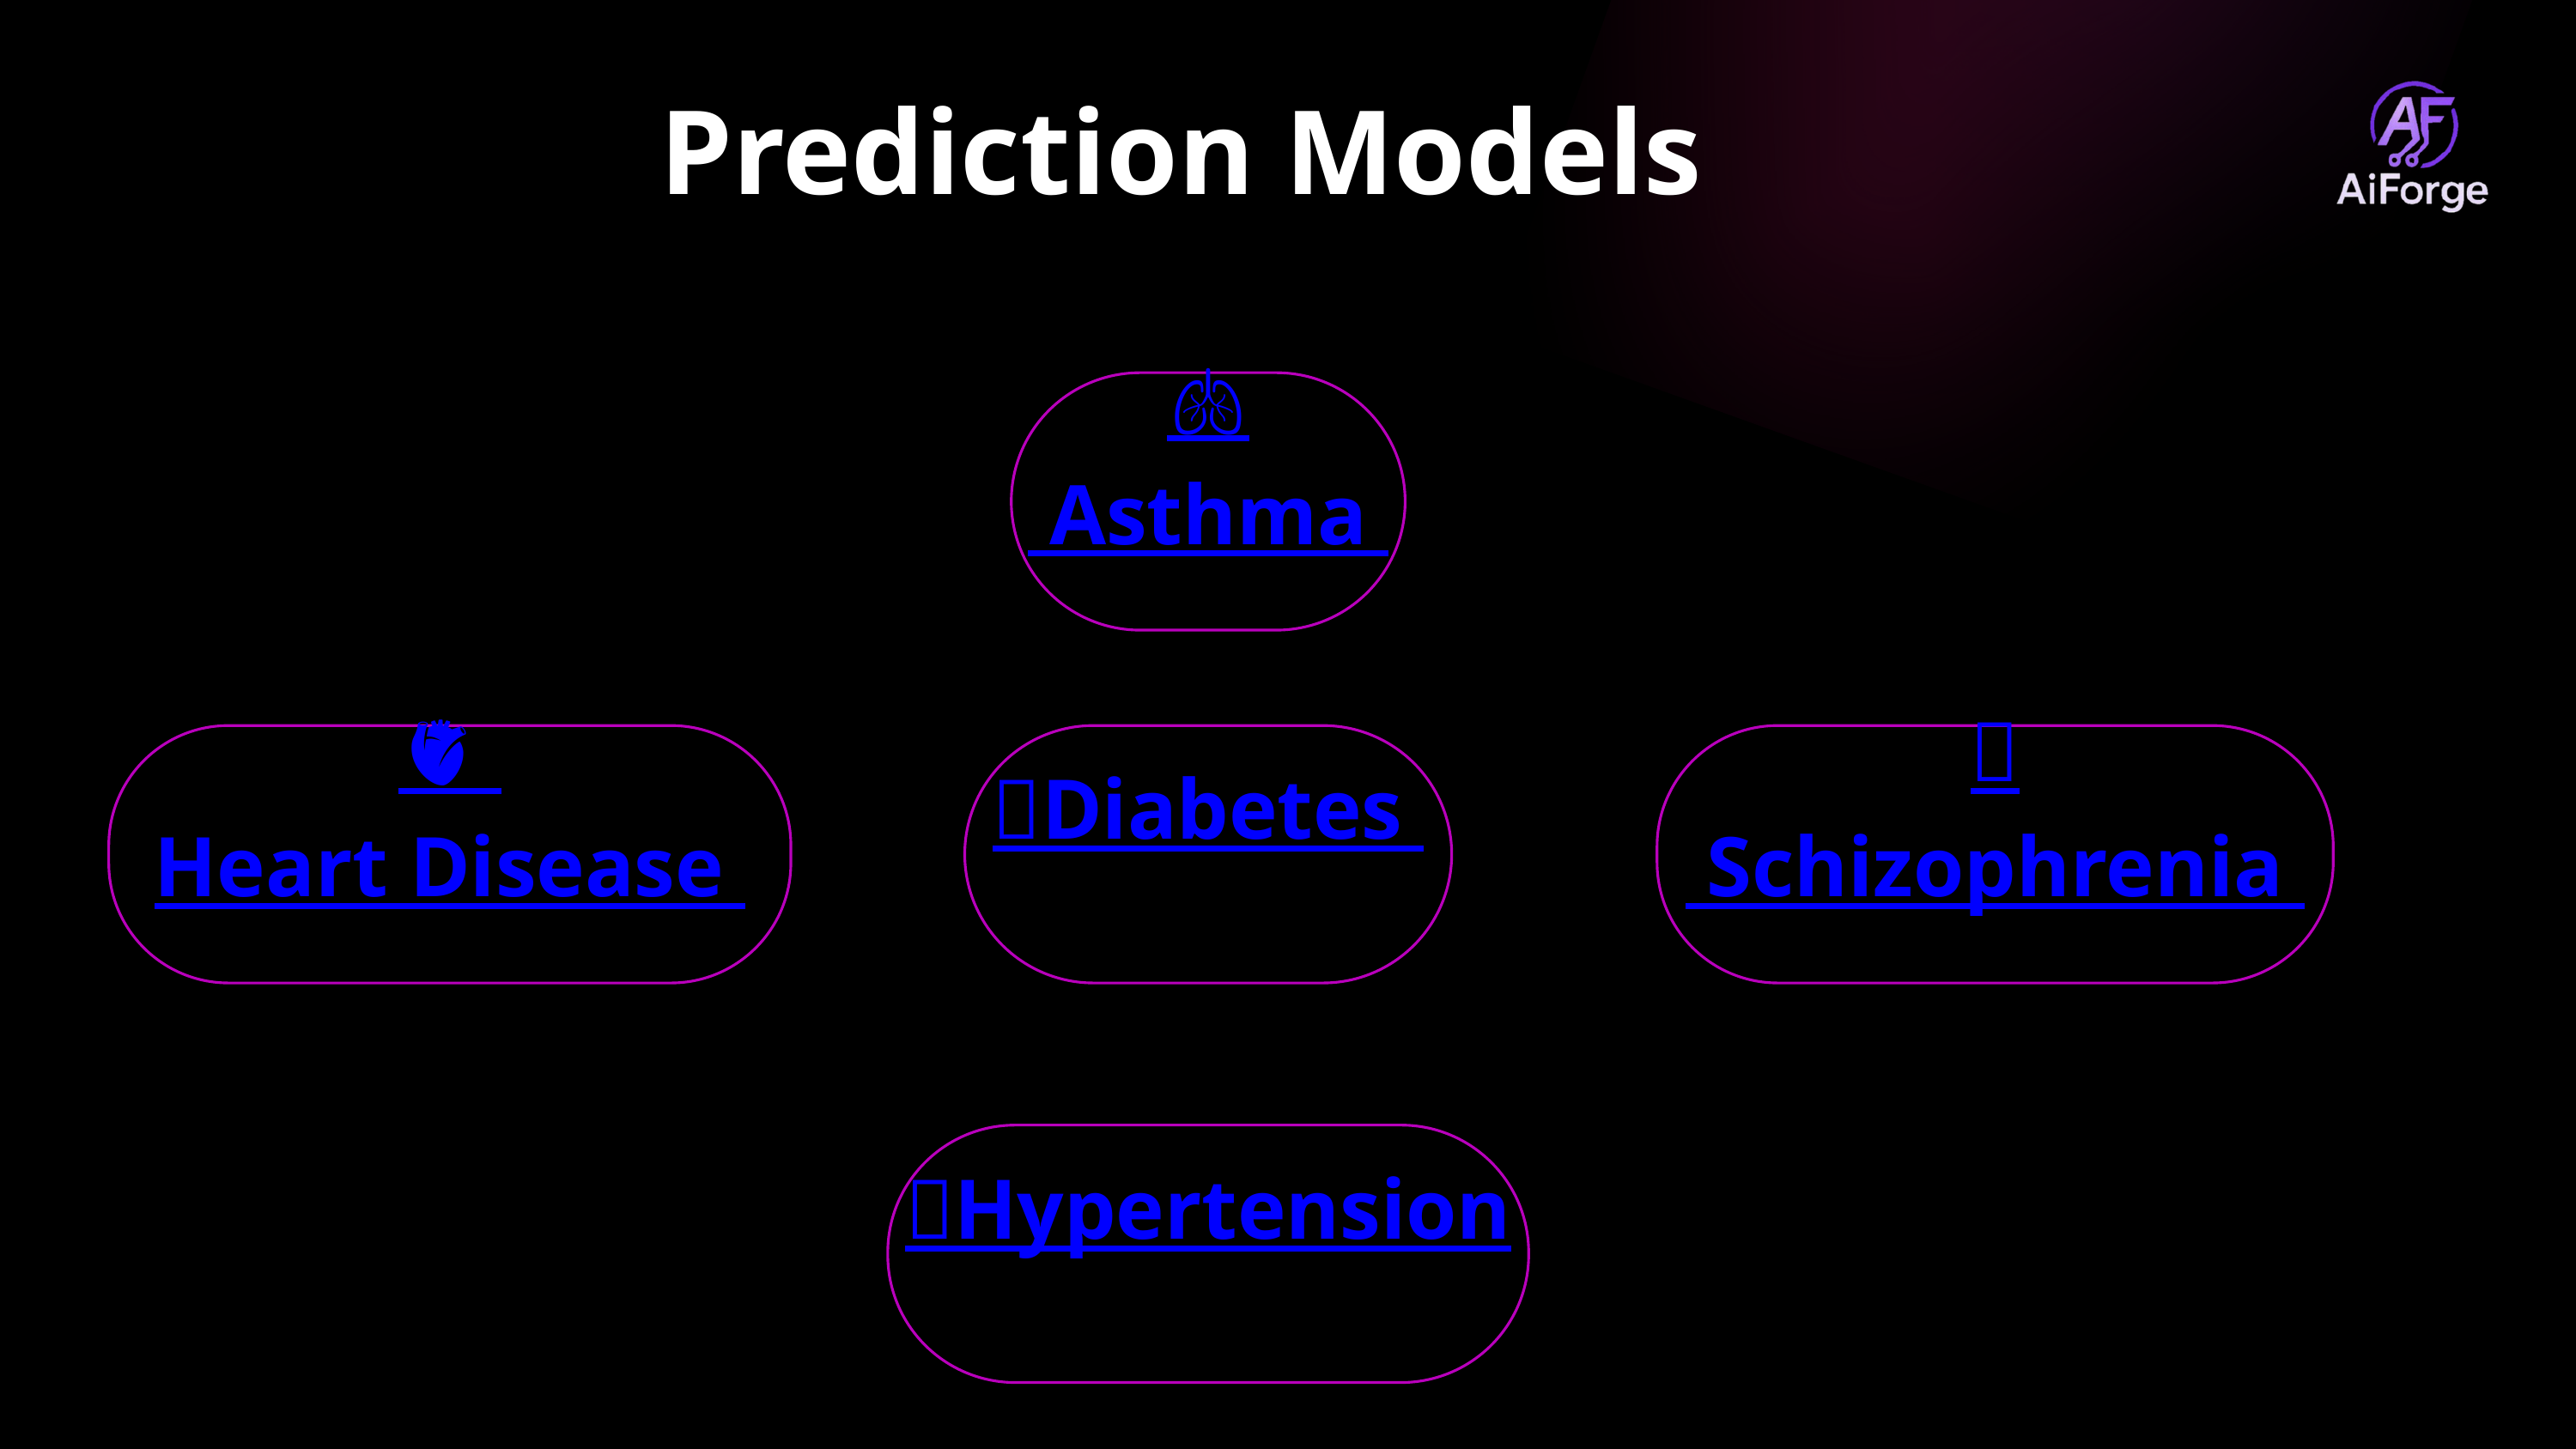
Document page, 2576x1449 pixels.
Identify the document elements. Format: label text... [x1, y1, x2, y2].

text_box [887, 1125, 1529, 1383]
text_box [1492, 0, 2473, 604]
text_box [108, 724, 792, 984]
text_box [1011, 372, 1406, 631]
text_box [1656, 724, 2334, 984]
text_box [2204, 74, 2576, 215]
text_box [964, 724, 1452, 984]
text_box Prediction Models [659, 96, 1758, 218]
